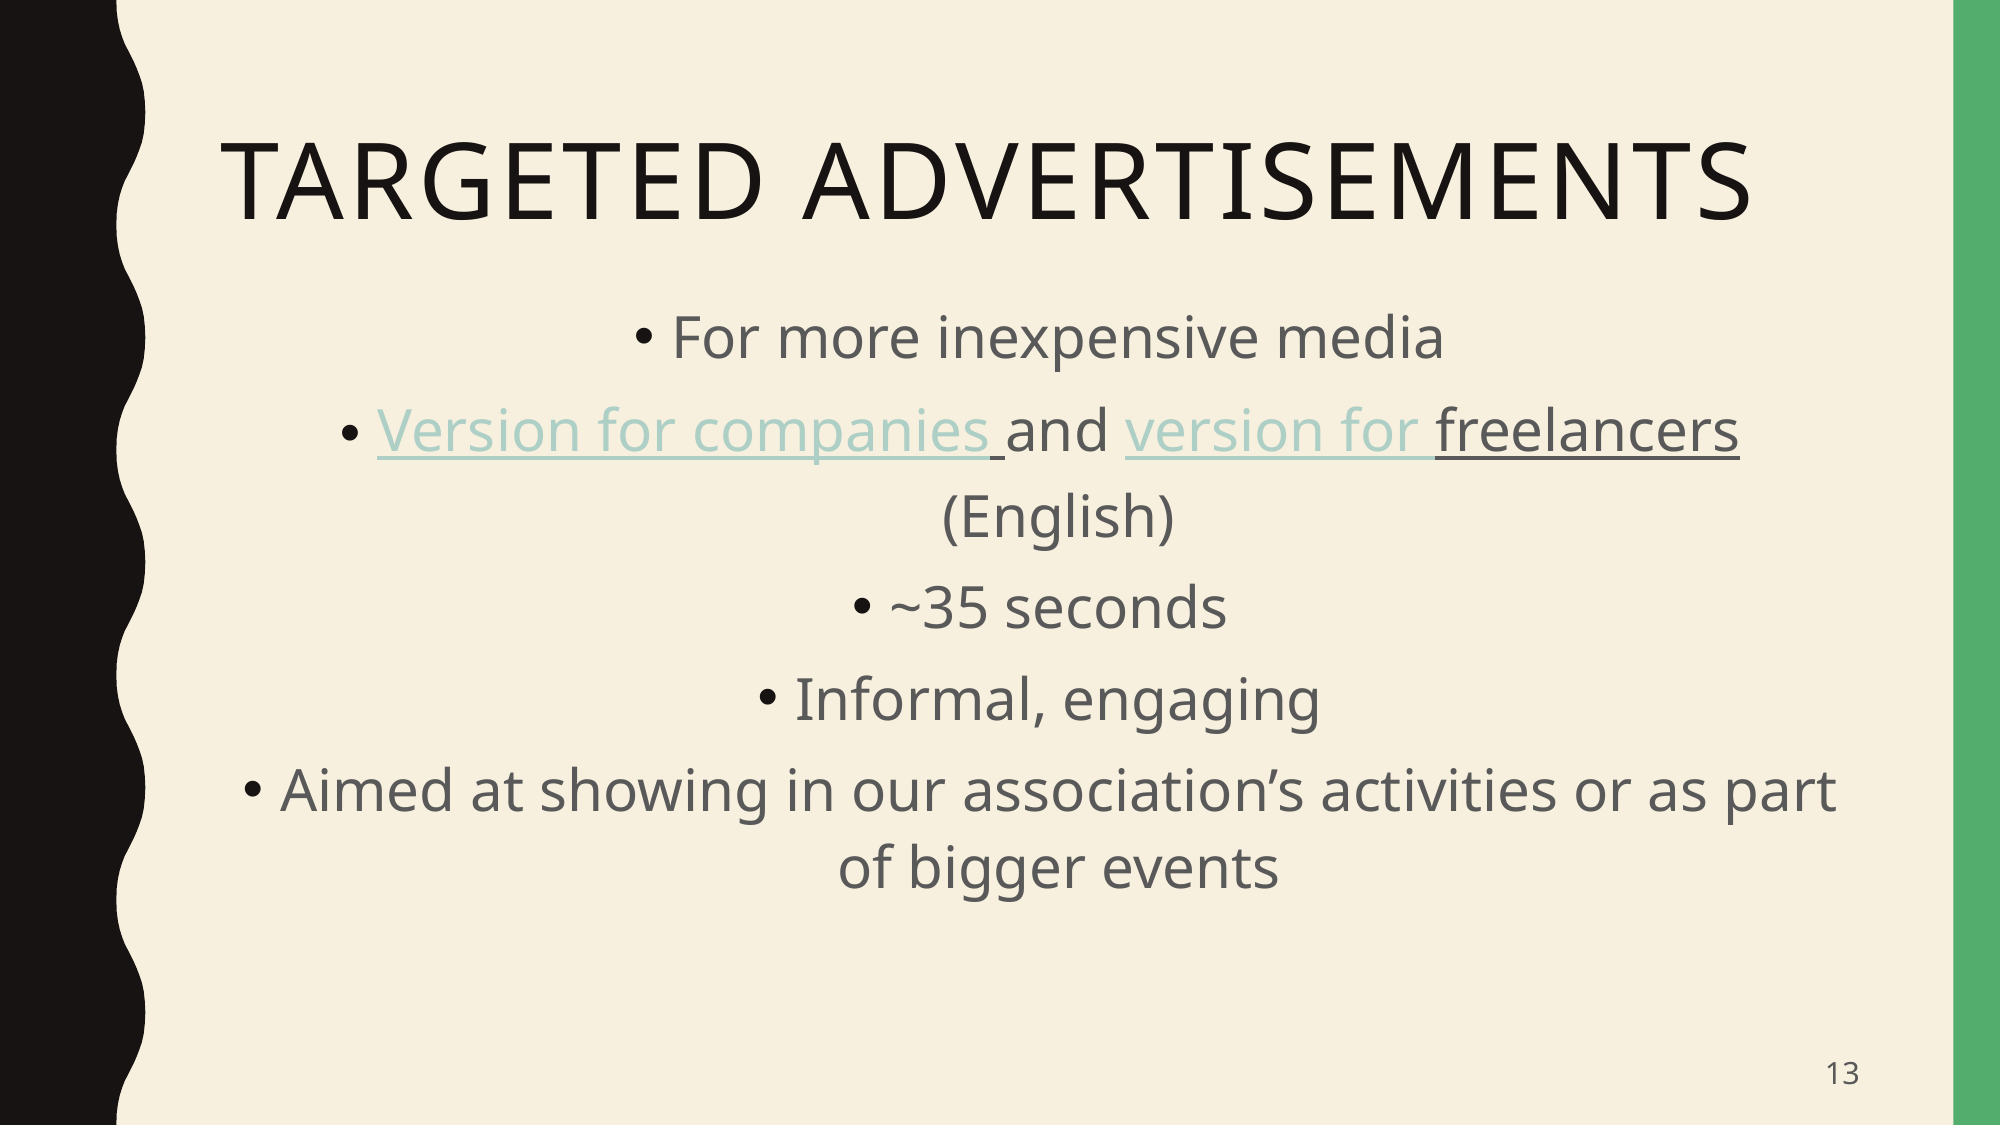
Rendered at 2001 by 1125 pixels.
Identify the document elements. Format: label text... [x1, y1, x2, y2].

slide_number 12 [1412, 1045, 1875, 1103]
title Targeted advertisements [205, 62, 1875, 285]
list For more inexpensive media Version for companies and version for freelancers (English) ~35 seconds Informal, engaging Aimed at showing in our association’s activities or as part of bigger events [205, 285, 1875, 1011]
